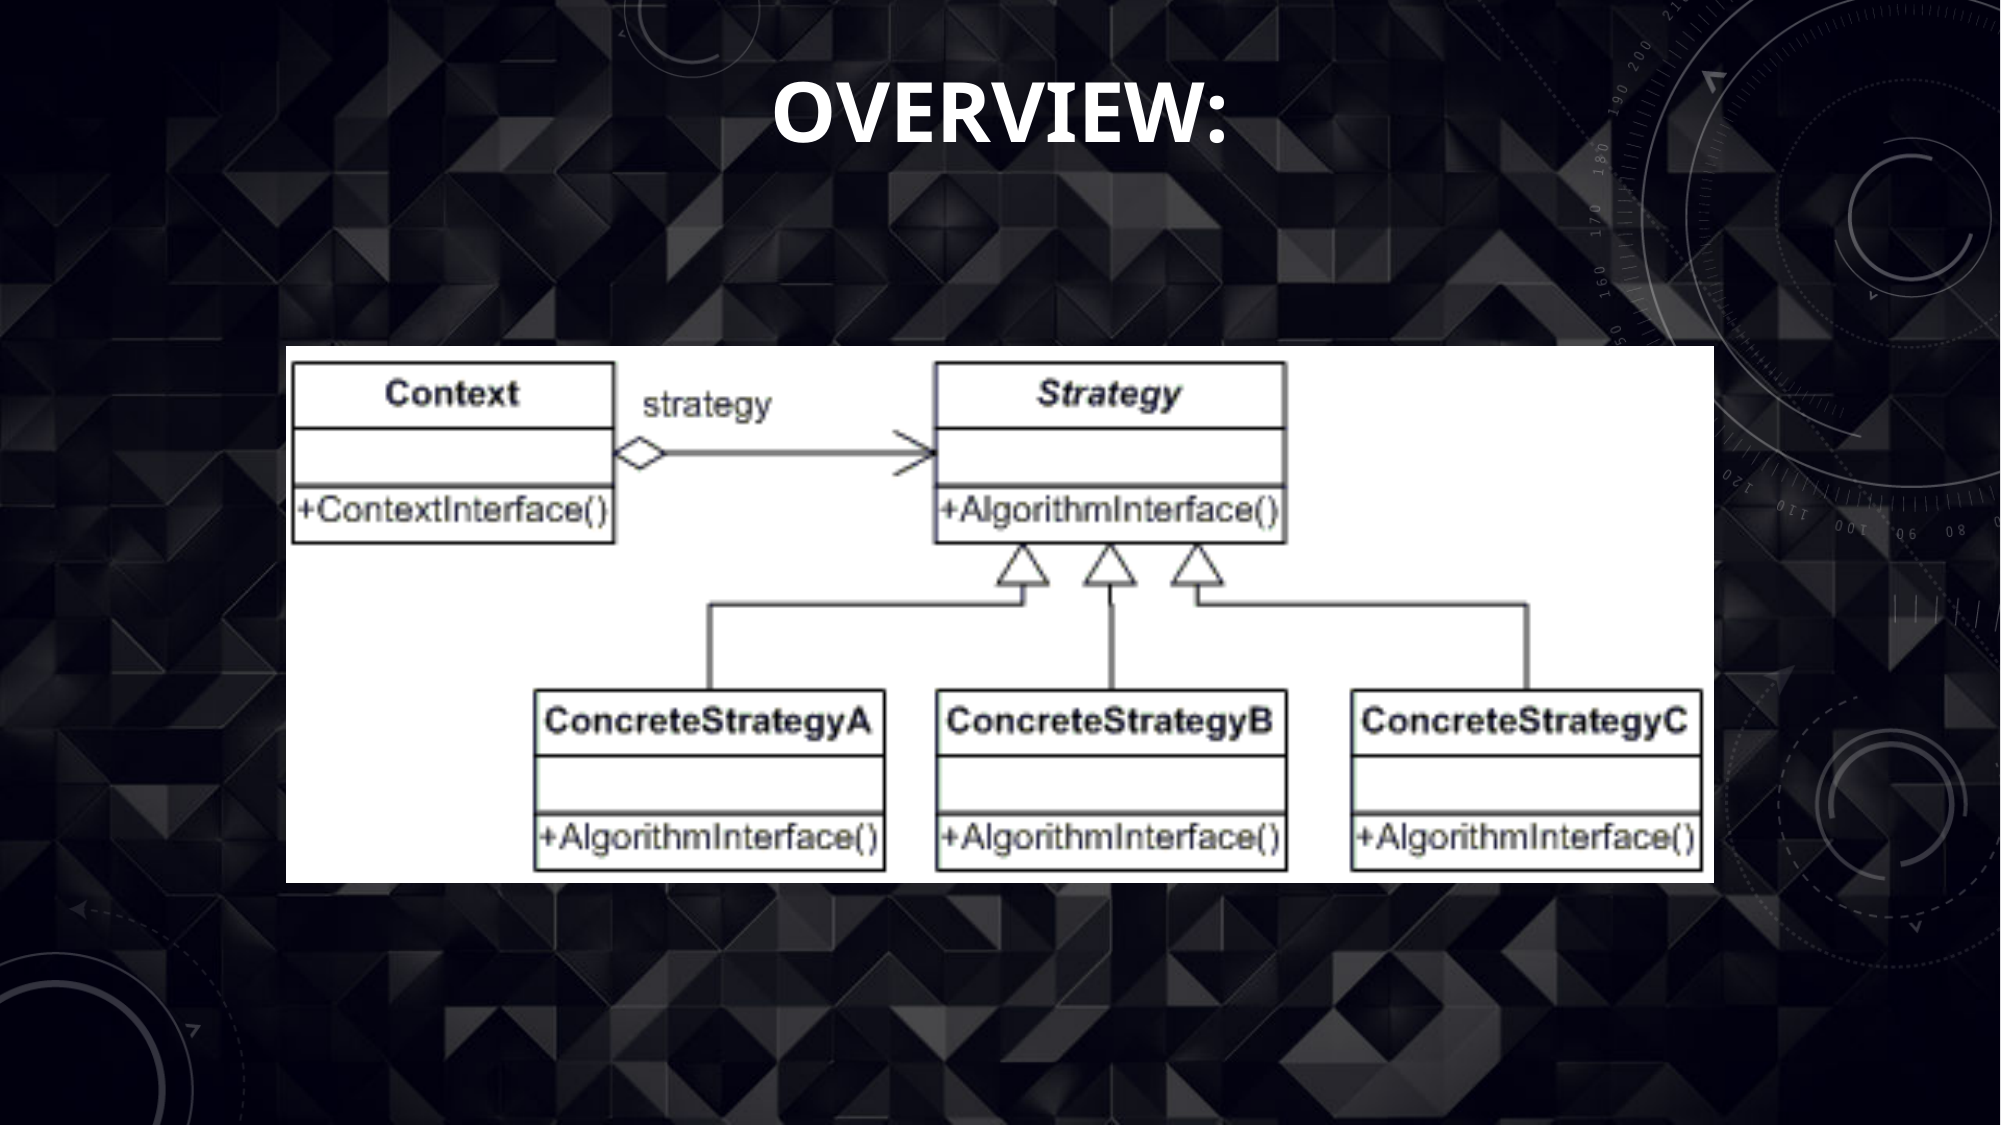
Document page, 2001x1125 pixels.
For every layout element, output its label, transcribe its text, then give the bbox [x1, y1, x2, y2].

title Overview: [169, 21, 1831, 168]
picture [0, 0, 2001, 1125]
